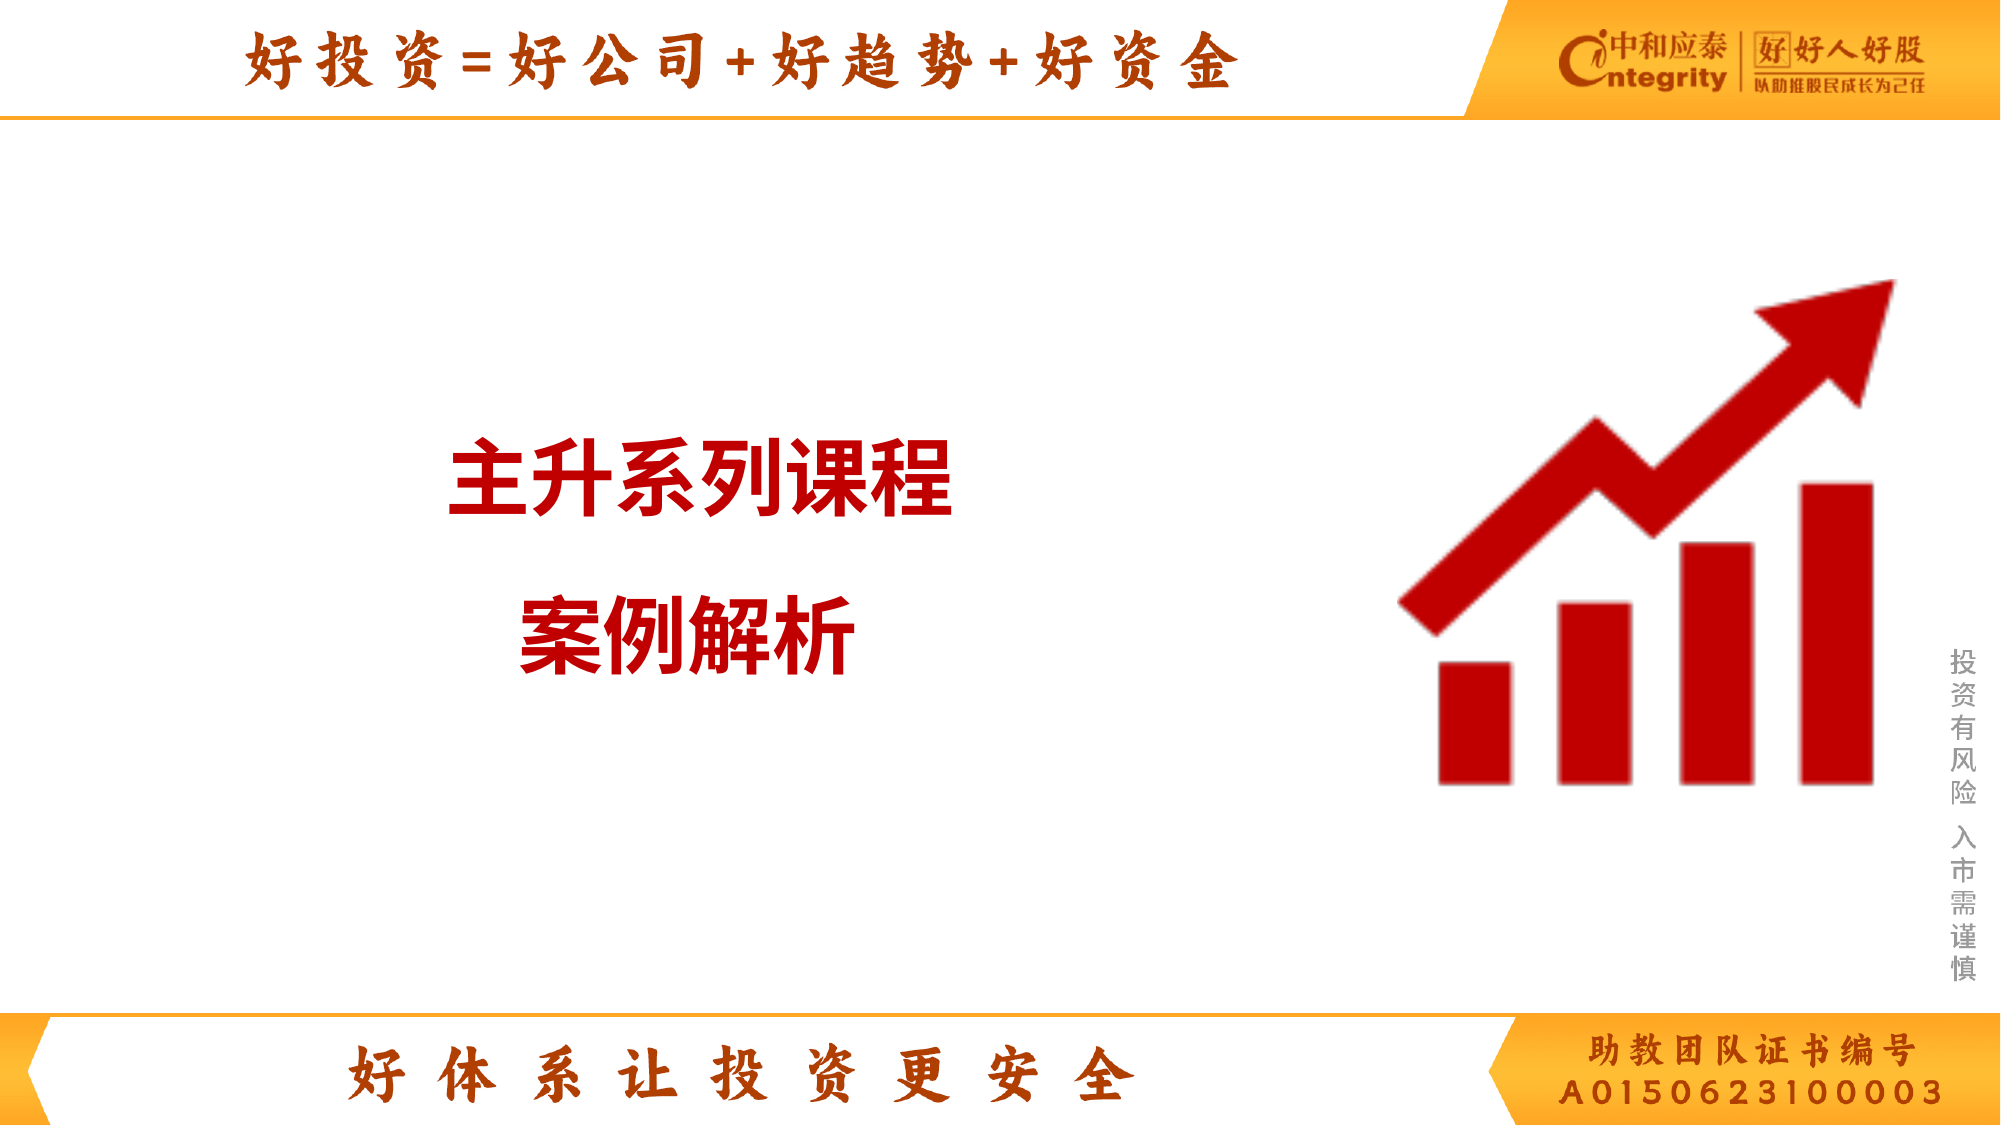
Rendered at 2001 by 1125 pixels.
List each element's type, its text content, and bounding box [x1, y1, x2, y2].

title 主升系列课程 案例解析 [65, 384, 1334, 696]
picture [0, 0, 2001, 1125]
